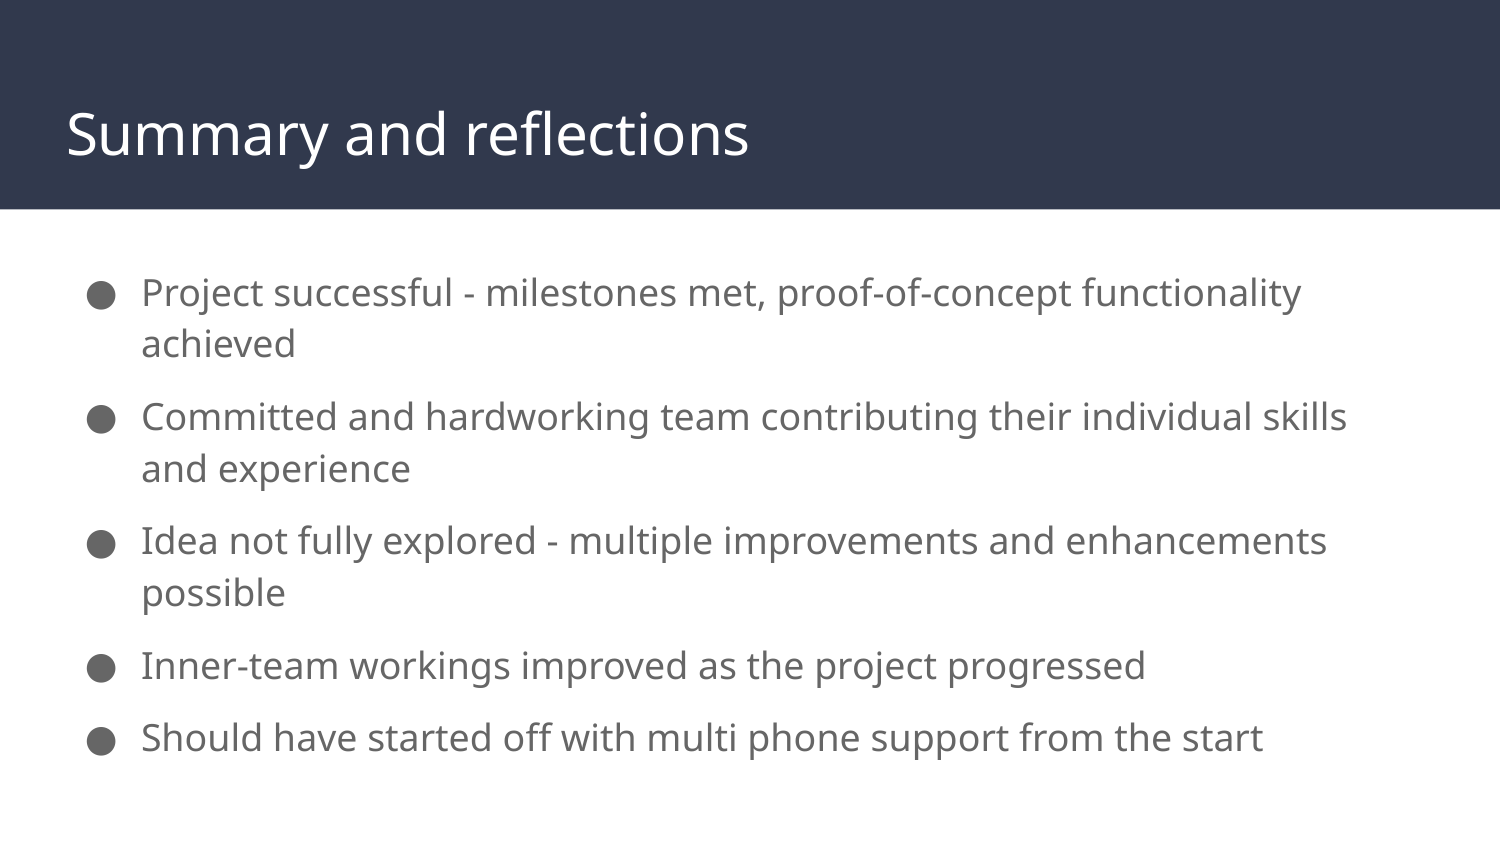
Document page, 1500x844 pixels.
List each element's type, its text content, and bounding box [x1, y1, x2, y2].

title Summary and reflections [51, 82, 1449, 185]
list Project successful - milestones met, proof-of-concept functionality achieved Committed and hardworking team contributing their individual skills and experience Idea not fully explored - multiple improvements and enhancements possible Inner-team workings improved as the project progressed Should have started off with multi phone support from the start [51, 247, 1439, 752]
